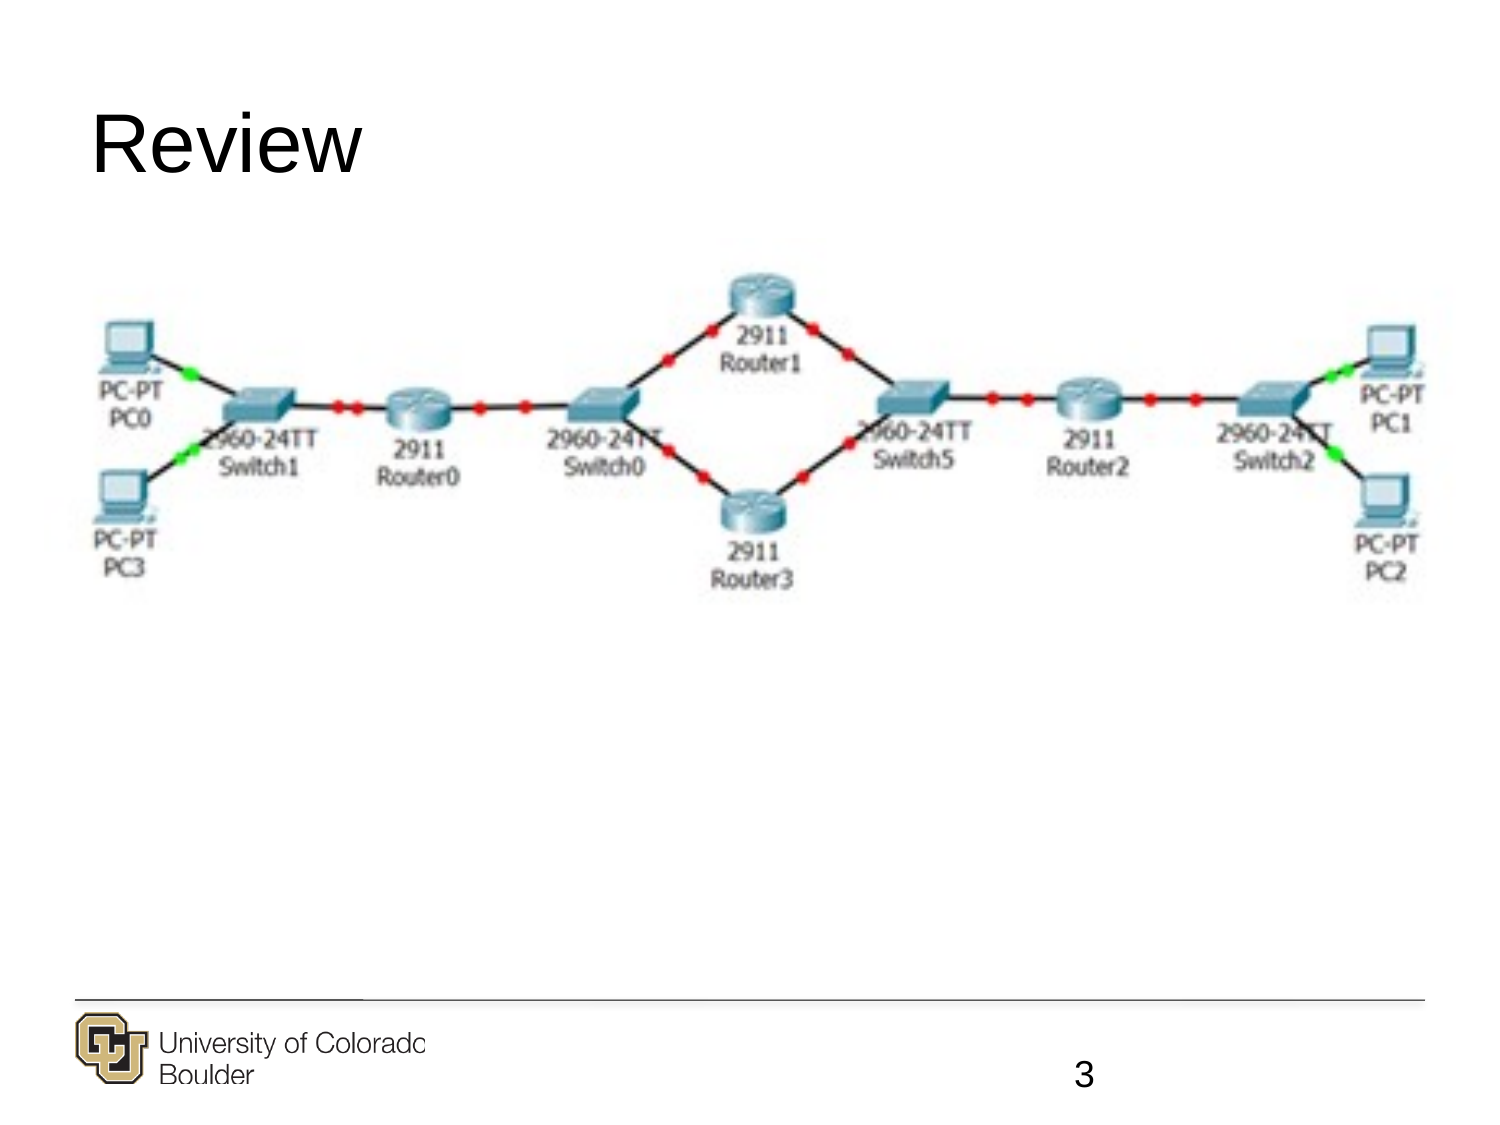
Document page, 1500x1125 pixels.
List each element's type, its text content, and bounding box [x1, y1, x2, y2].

slide_number 3 [1059, 1042, 1397, 1103]
title Review [75, 45, 1425, 233]
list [43, 238, 1457, 637]
